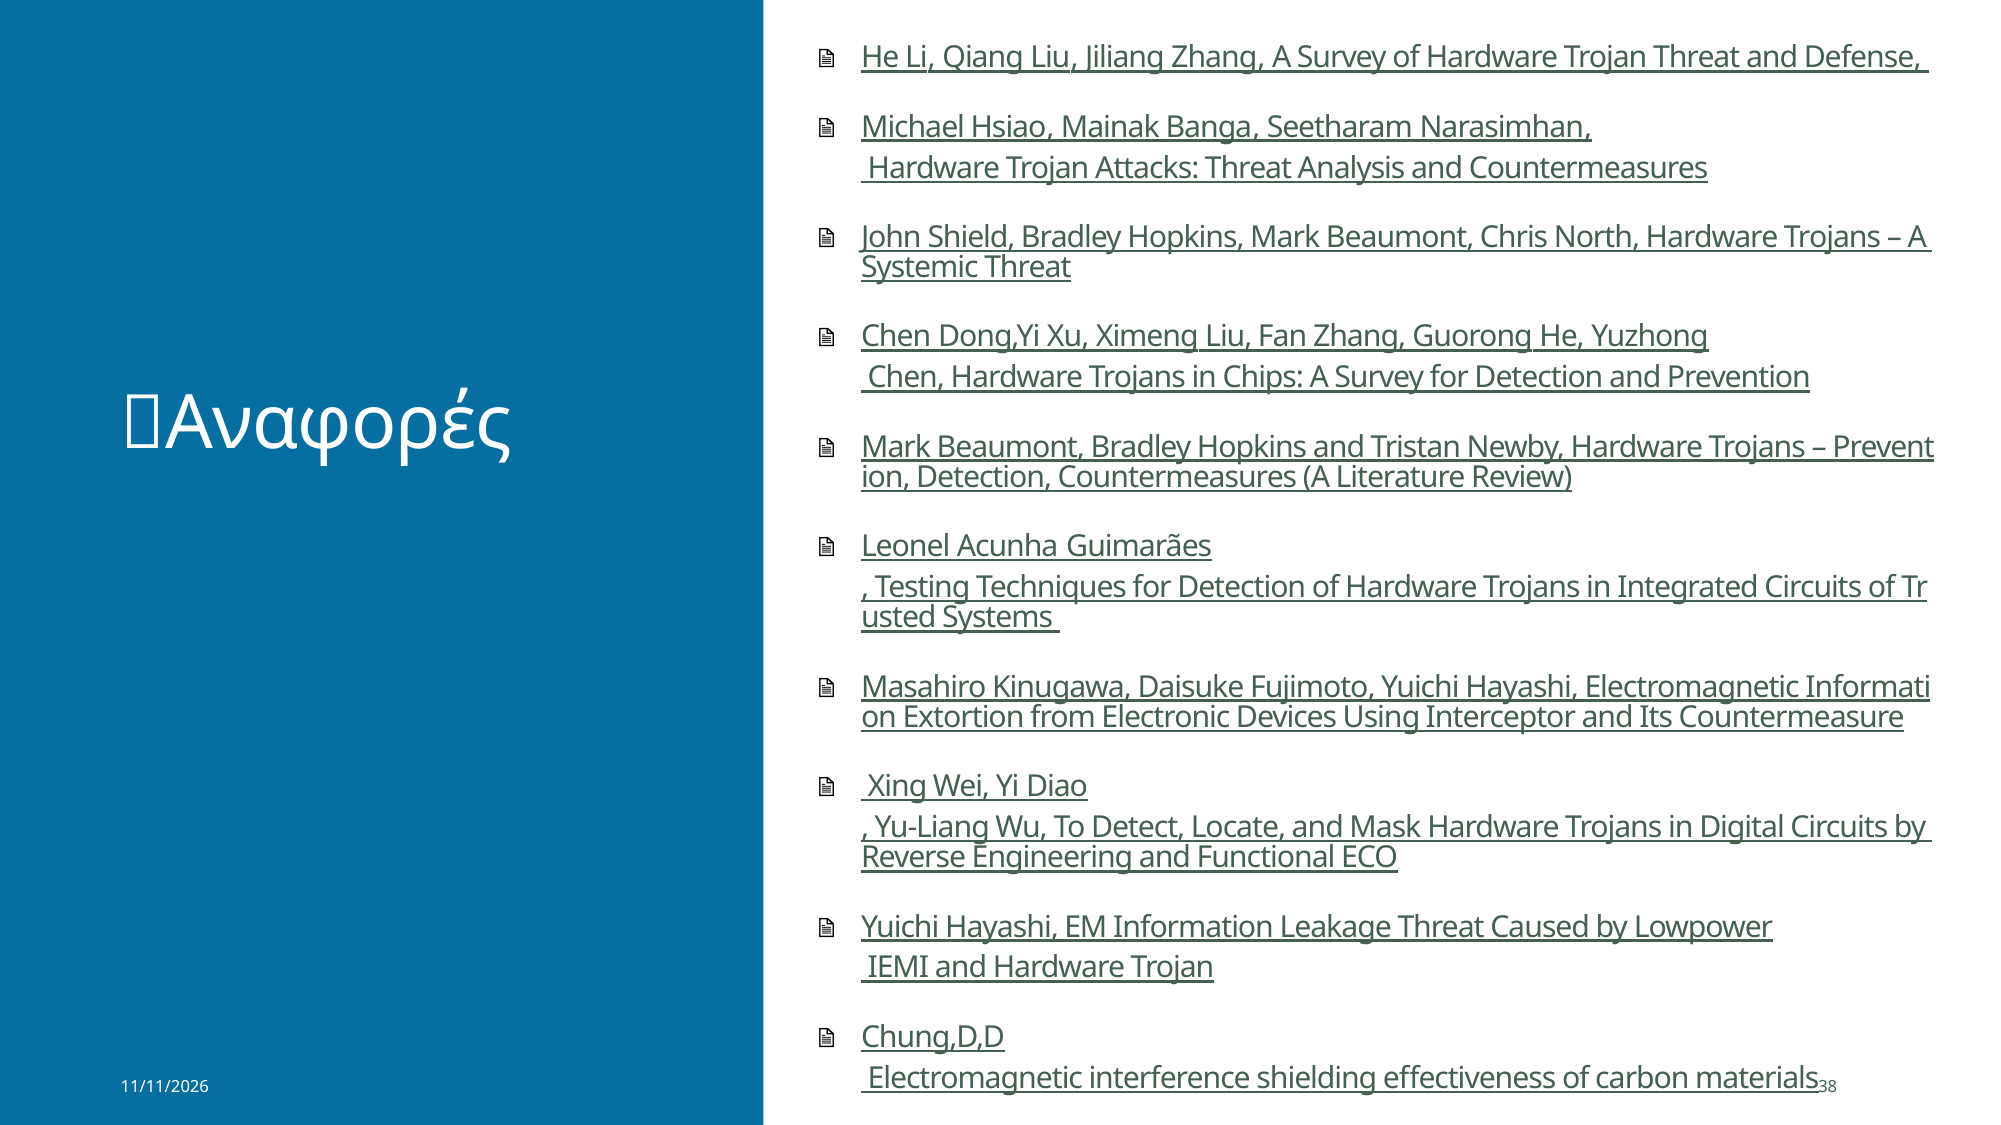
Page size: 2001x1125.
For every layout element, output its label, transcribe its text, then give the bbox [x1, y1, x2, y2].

footer [895, 1057, 1771, 1118]
picture [815, 436, 838, 459]
picture [815, 775, 838, 798]
picture [815, 116, 838, 139]
picture [815, 535, 838, 558]
picture [815, 226, 838, 249]
picture [815, 916, 838, 939]
list He Li, Qiang Liu, Jiliang Zhang, A Survey of Hardware Trojan Threat and Defense, Michael Hsiao, Mainak Banga, Seetharam Narasimhan, Hardware Trojan Attacks: Threat Analysis and Countermeasures John Shield, Bradley Hopkins, Mark Beaumont, Chris North, Hardware Trojans – A Systemic Threat Chen Dong,Yi Xu, Ximeng Liu, Fan Zhang, Guorong He, Yuzhong Chen, Hardware Trojans in Chips: A Survey for Detection and Prevention Mark Beaumont, Bradley Hopkins and Tristan Newby, Hardware Trojans – Prevention, Detection, Countermeasures (A Literature Review) Leonel Acunha Guimarães, Testing Techniques for Detection of Hardware Trojans in Integrated Circuits of Trusted Systems Masahiro Kinugawa, Daisuke Fujimoto, Yuichi Hayashi, Electromagnetic Information Extortion from Electronic Devices Using Interceptor and Its Countermeasure Xing Wei, Yi Diao, Yu-Liang Wu, To Detect, Locate, and Mask Hardware Trojans in Digital Circuits by Reverse Engineering and Functional ECO Yuichi Hayashi, EM Information Leakage Threat Caused by Lowpower IEMI and Hardware Trojan Chung,D,D Electromagnetic interference shielding effectiveness of carbon materials Side-Channel Trojan Insertion – a Practical Foundry-Side Attack via ECO Tiago Perez, Malik Imran, Pablo Vaz and Samuel Pagliarini [815, 30, 1934, 1095]
picture [815, 676, 838, 699]
title 📝Αναφορές [105, 128, 683, 473]
picture [815, 1026, 838, 1049]
slide_number 38 [1803, 1057, 1932, 1118]
picture [815, 326, 838, 348]
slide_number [105, 1057, 683, 1118]
picture [815, 47, 838, 69]
